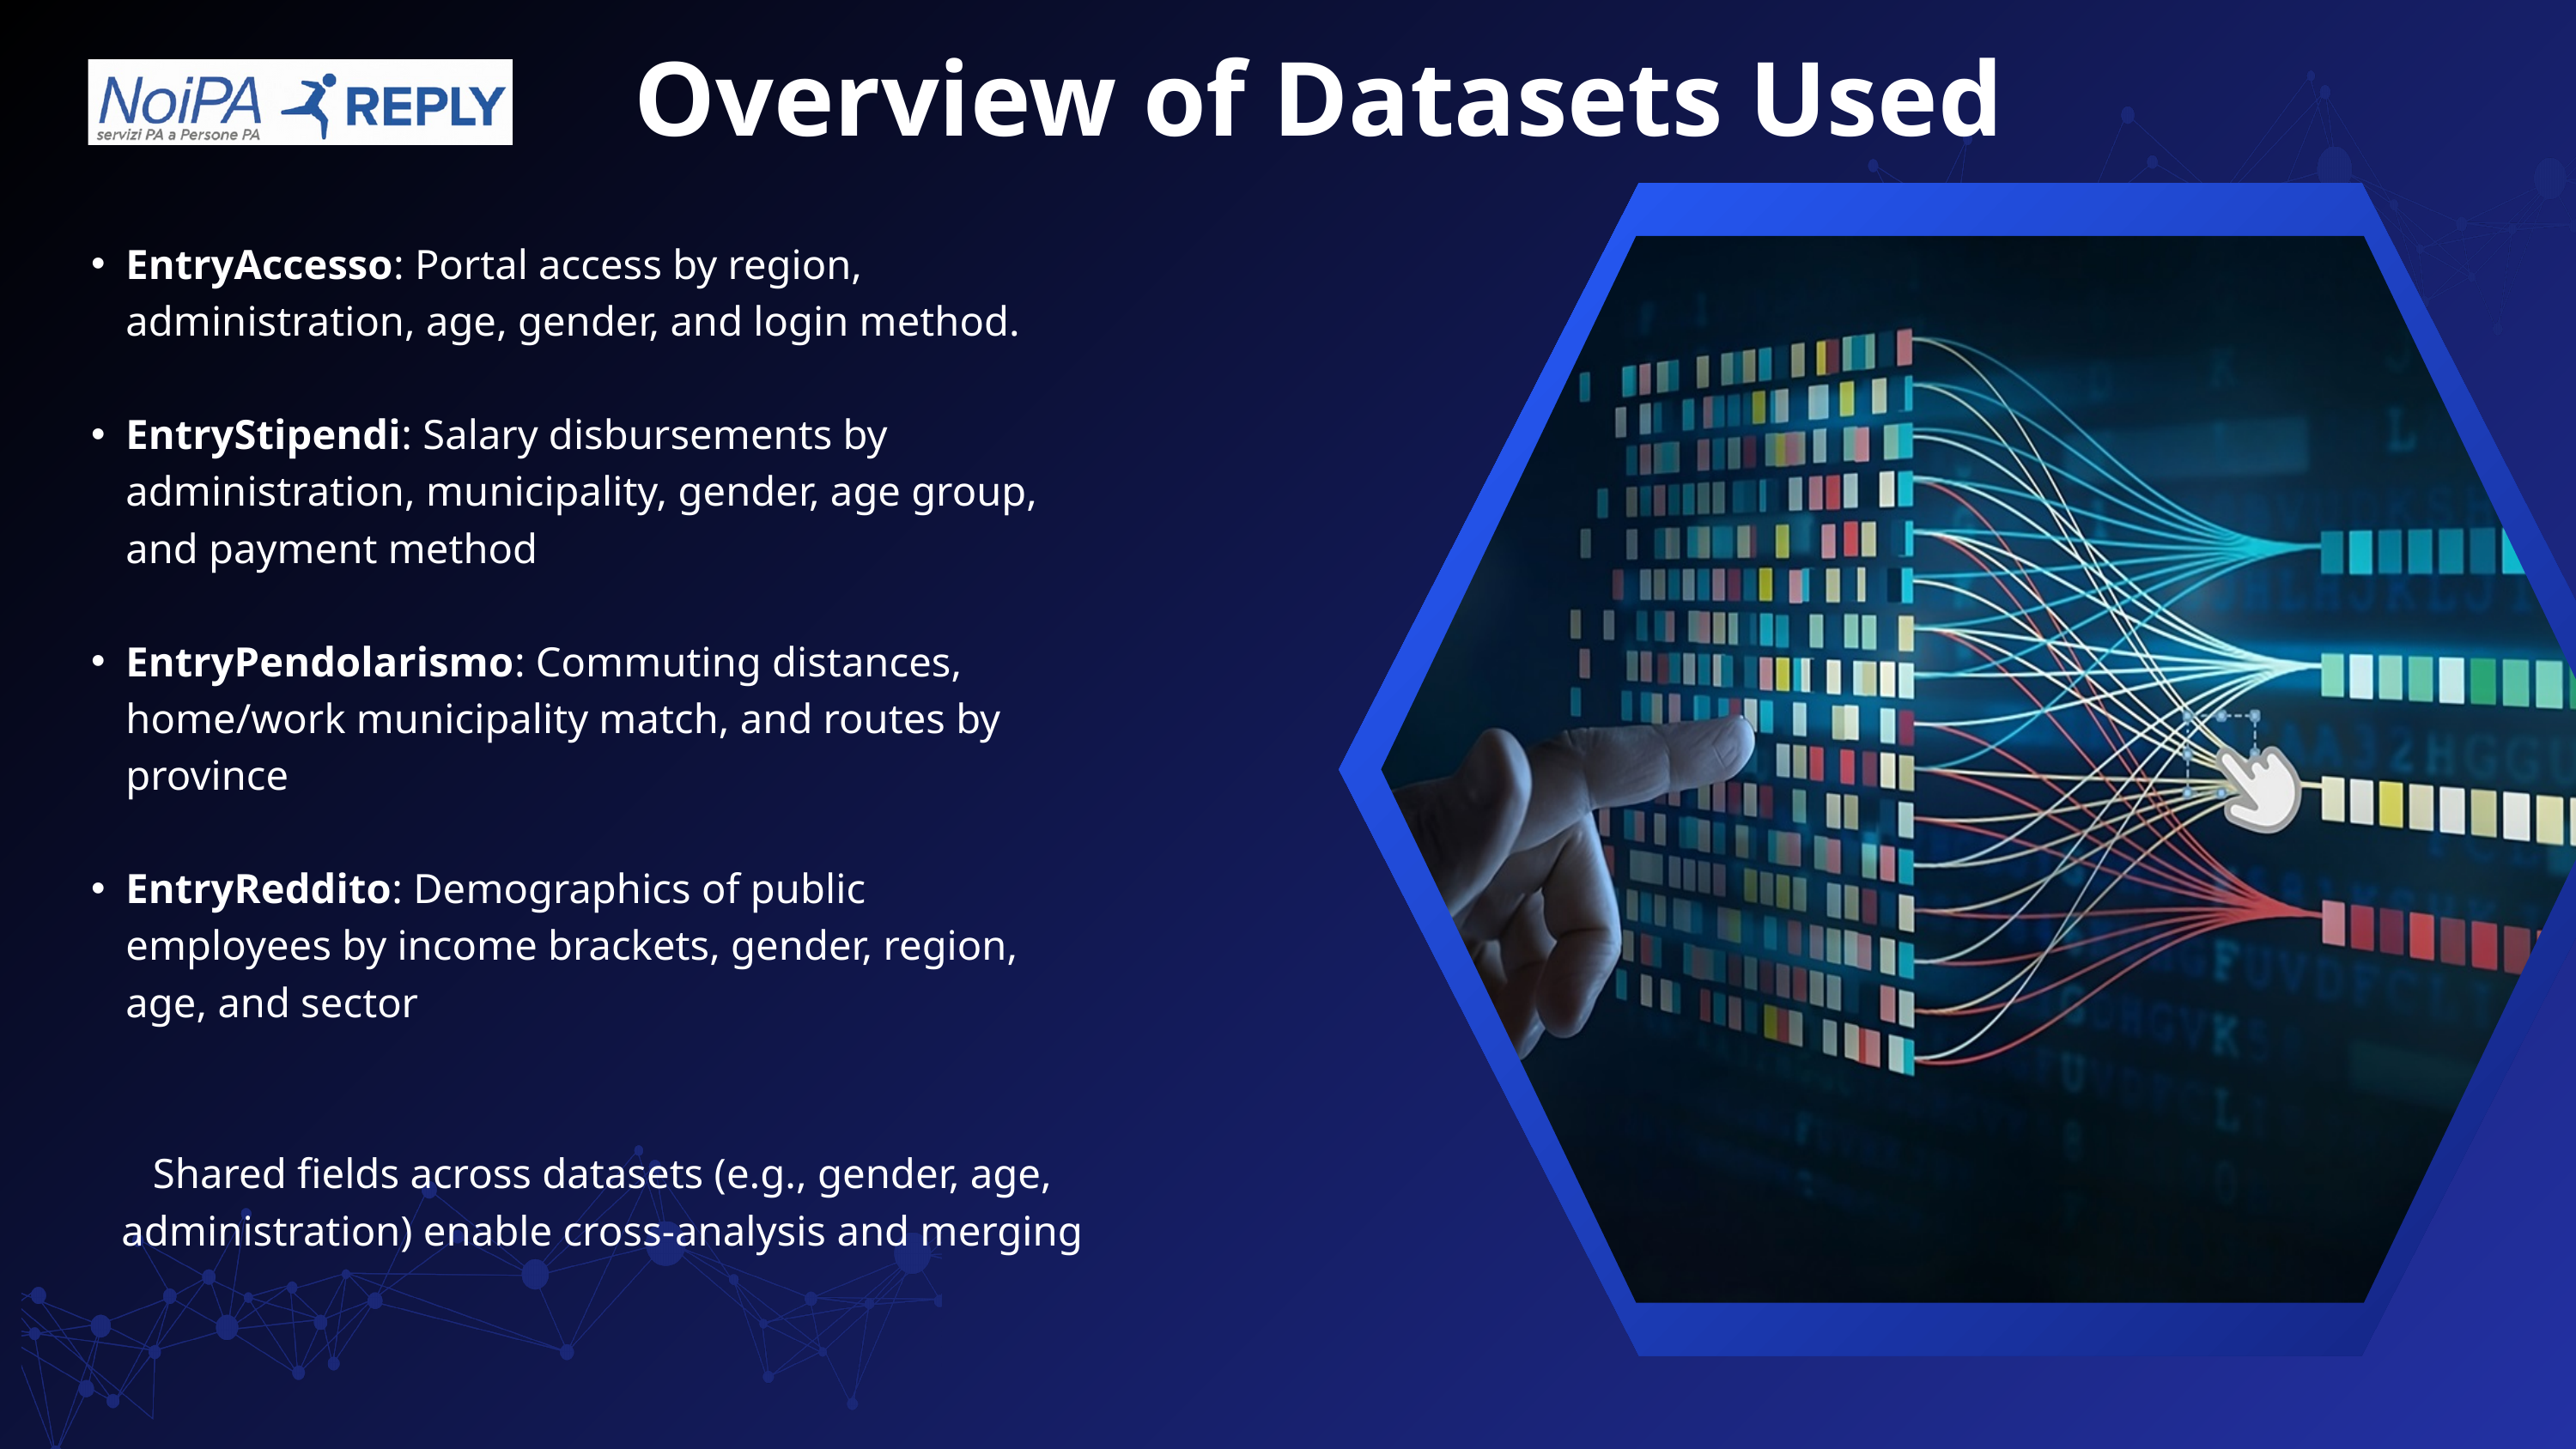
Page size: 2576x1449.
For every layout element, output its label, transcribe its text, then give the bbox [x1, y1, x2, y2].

text_box EntryAccesso: Portal access by region, administration, age, gender, and login method. EntryStipendi: Salary disbursements by administration, municipality, gender, age group, and payment method EntryPendolarismo: Commuting distances, home/work municipality match, and routes by province EntryReddito: Demographics of public employees by income brackets, gender, region, age, and sector [57, 230, 1078, 1139]
text_box [1771, 70, 2576, 180]
text_box Overview of Datasets Used [634, 12, 2044, 156]
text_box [1381, 235, 2576, 1303]
text_box [88, 59, 513, 145]
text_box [1339, 182, 2576, 1356]
text_box Shared fields across datasets (e.g., gender, age, administration) enable cross-analysis and merging [97, 1140, 1108, 1254]
text_box [21, 1145, 942, 1449]
